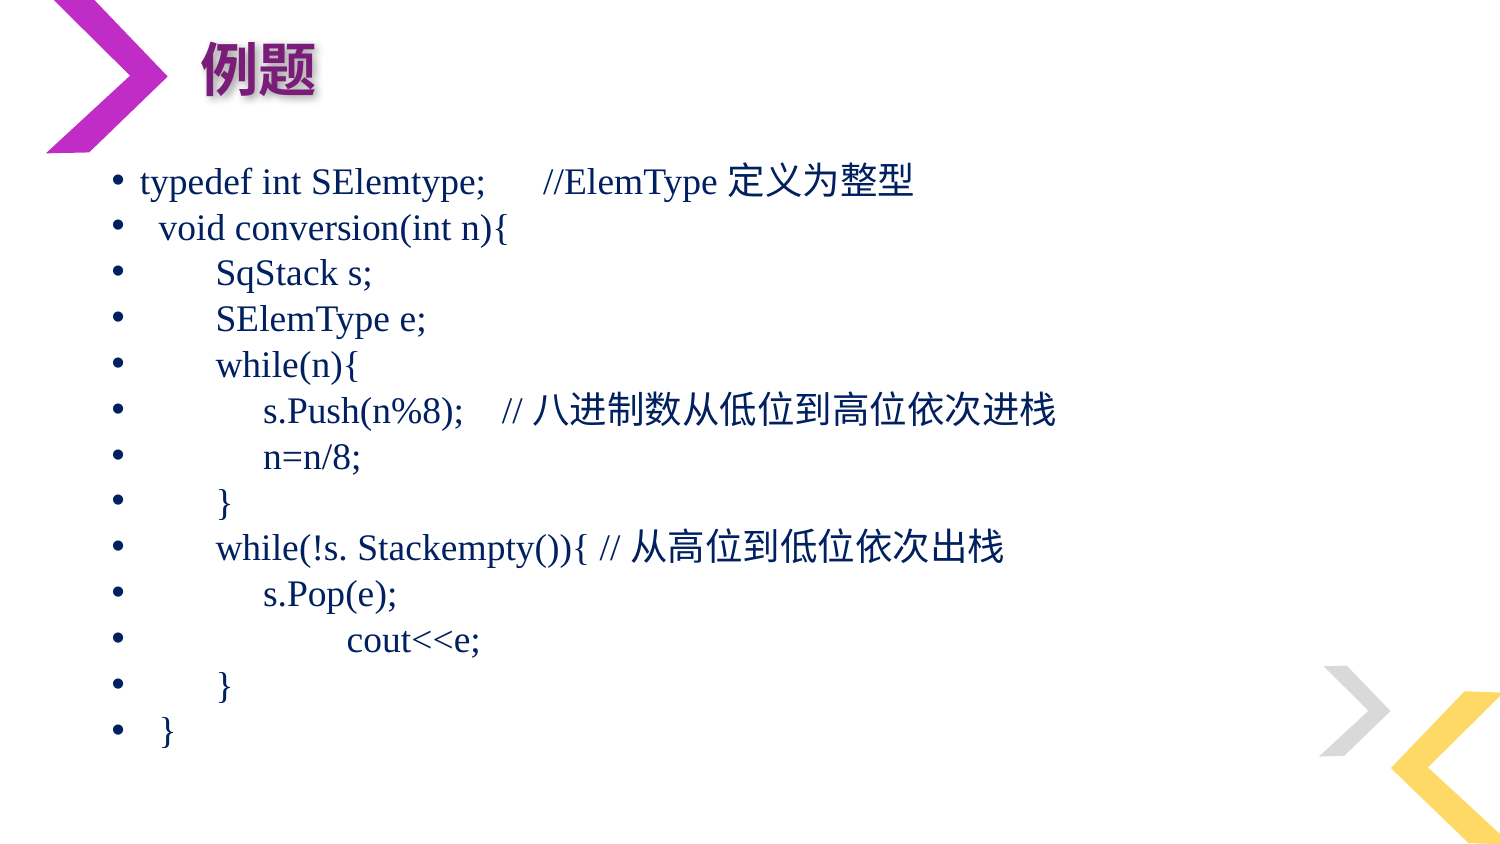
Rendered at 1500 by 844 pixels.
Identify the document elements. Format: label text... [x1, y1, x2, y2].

list 例题 [188, 35, 1214, 111]
list typedef int SElemtype; //ElemType定义为整型 void conversion(int n){ SqStack s; SElemType e; while(n){ s.Push(n%8); //八进制数从低位到高位依次进栈 n=n/8; } while(!s. Stackempty()){ //从高位到低位依次出栈 s.Pop(e); cout<<e; } } [100, 149, 1272, 726]
